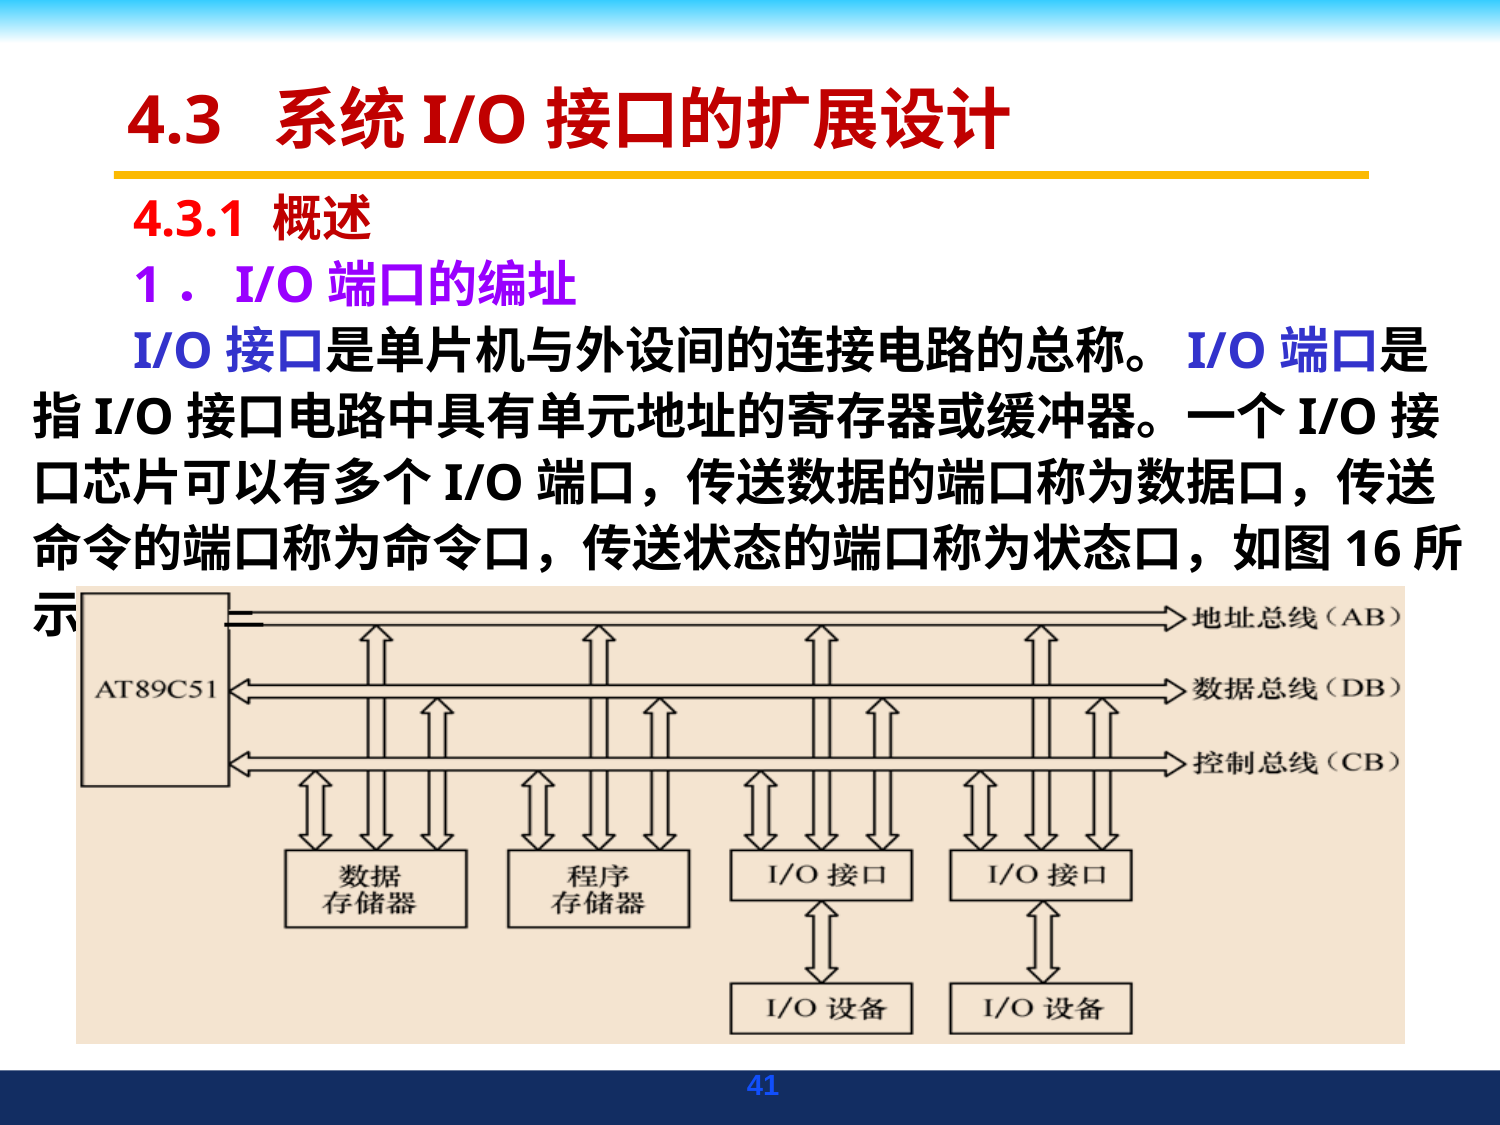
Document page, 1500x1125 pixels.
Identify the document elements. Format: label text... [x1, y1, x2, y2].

title 4.3 系统I/O接口的扩展设计 [112, 66, 1371, 167]
footer 41 [525, 1052, 1001, 1122]
picture [76, 585, 1406, 1045]
list 4.3.1 概述 1．I/O端口的编址 I/O接口是单片机与外设间的连接电路的总称。I/O端口是指I/O接口电路中具有单元地址的寄存器或缓冲器。一个I/O接口芯片可以有多个I/O端口，传送数据的端口称为数据口，传送命令的端口称为命令口，传送状态的端口称为状态口，如图16所示。 [17, 172, 1483, 1007]
